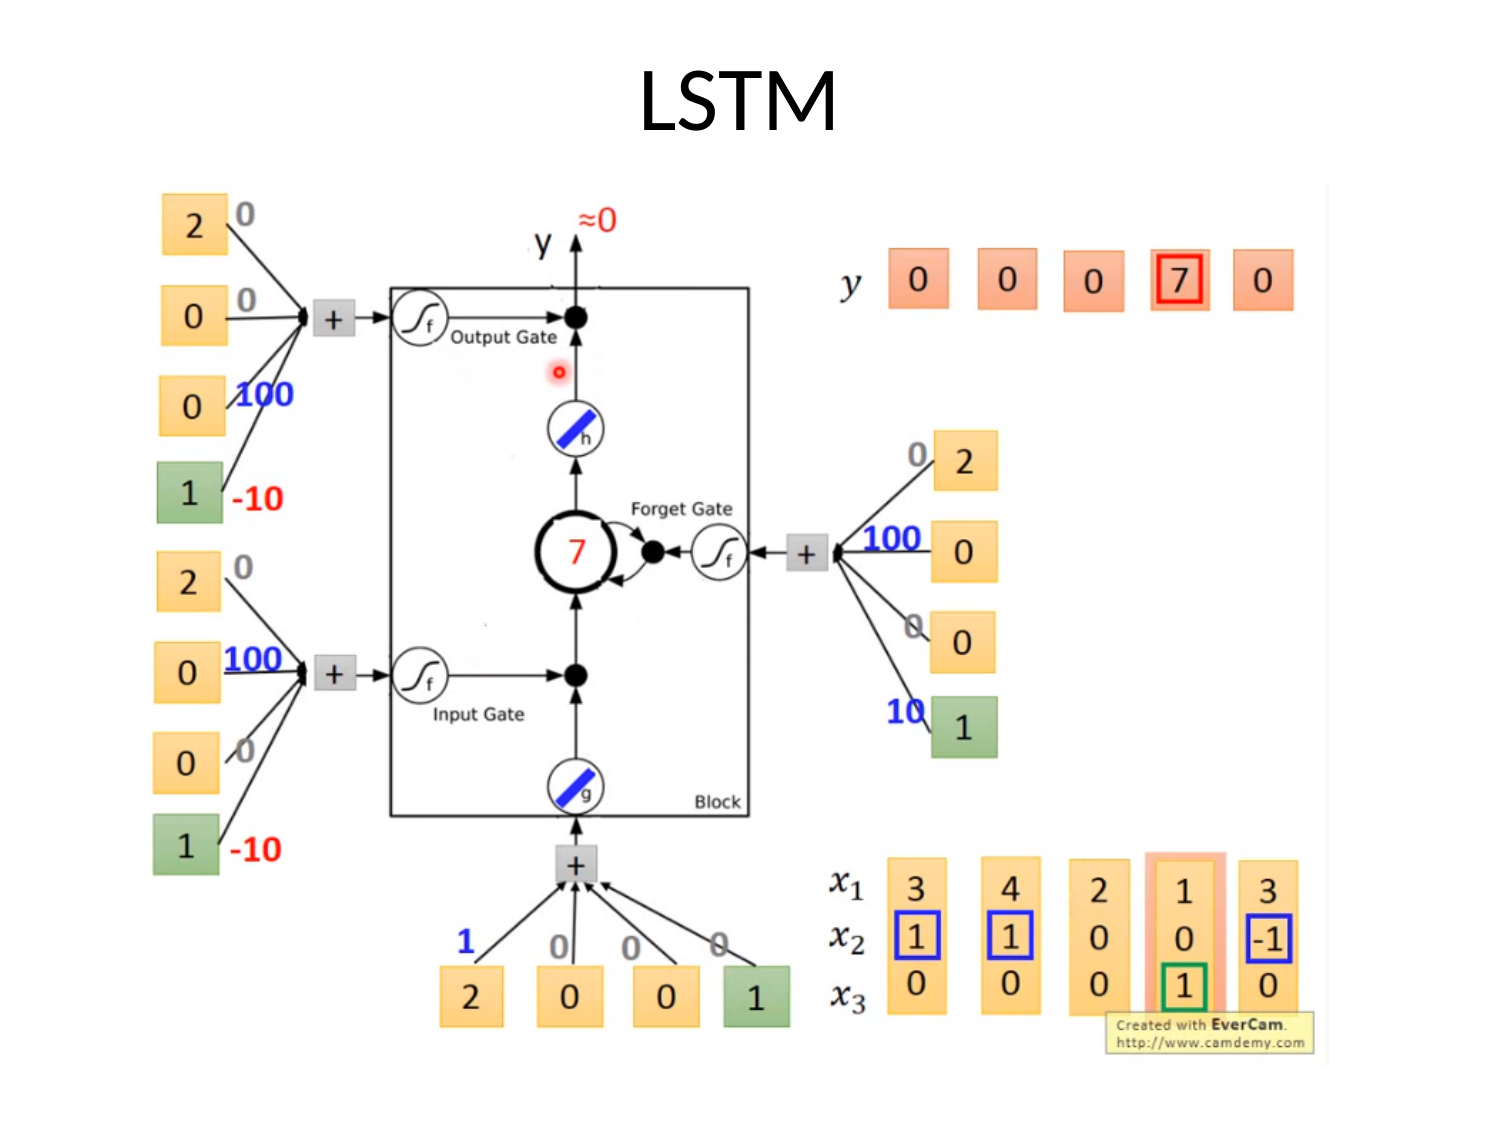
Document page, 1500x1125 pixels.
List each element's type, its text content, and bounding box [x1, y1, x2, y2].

picture [147, 184, 1329, 1066]
title LSTM [64, 0, 1415, 188]
